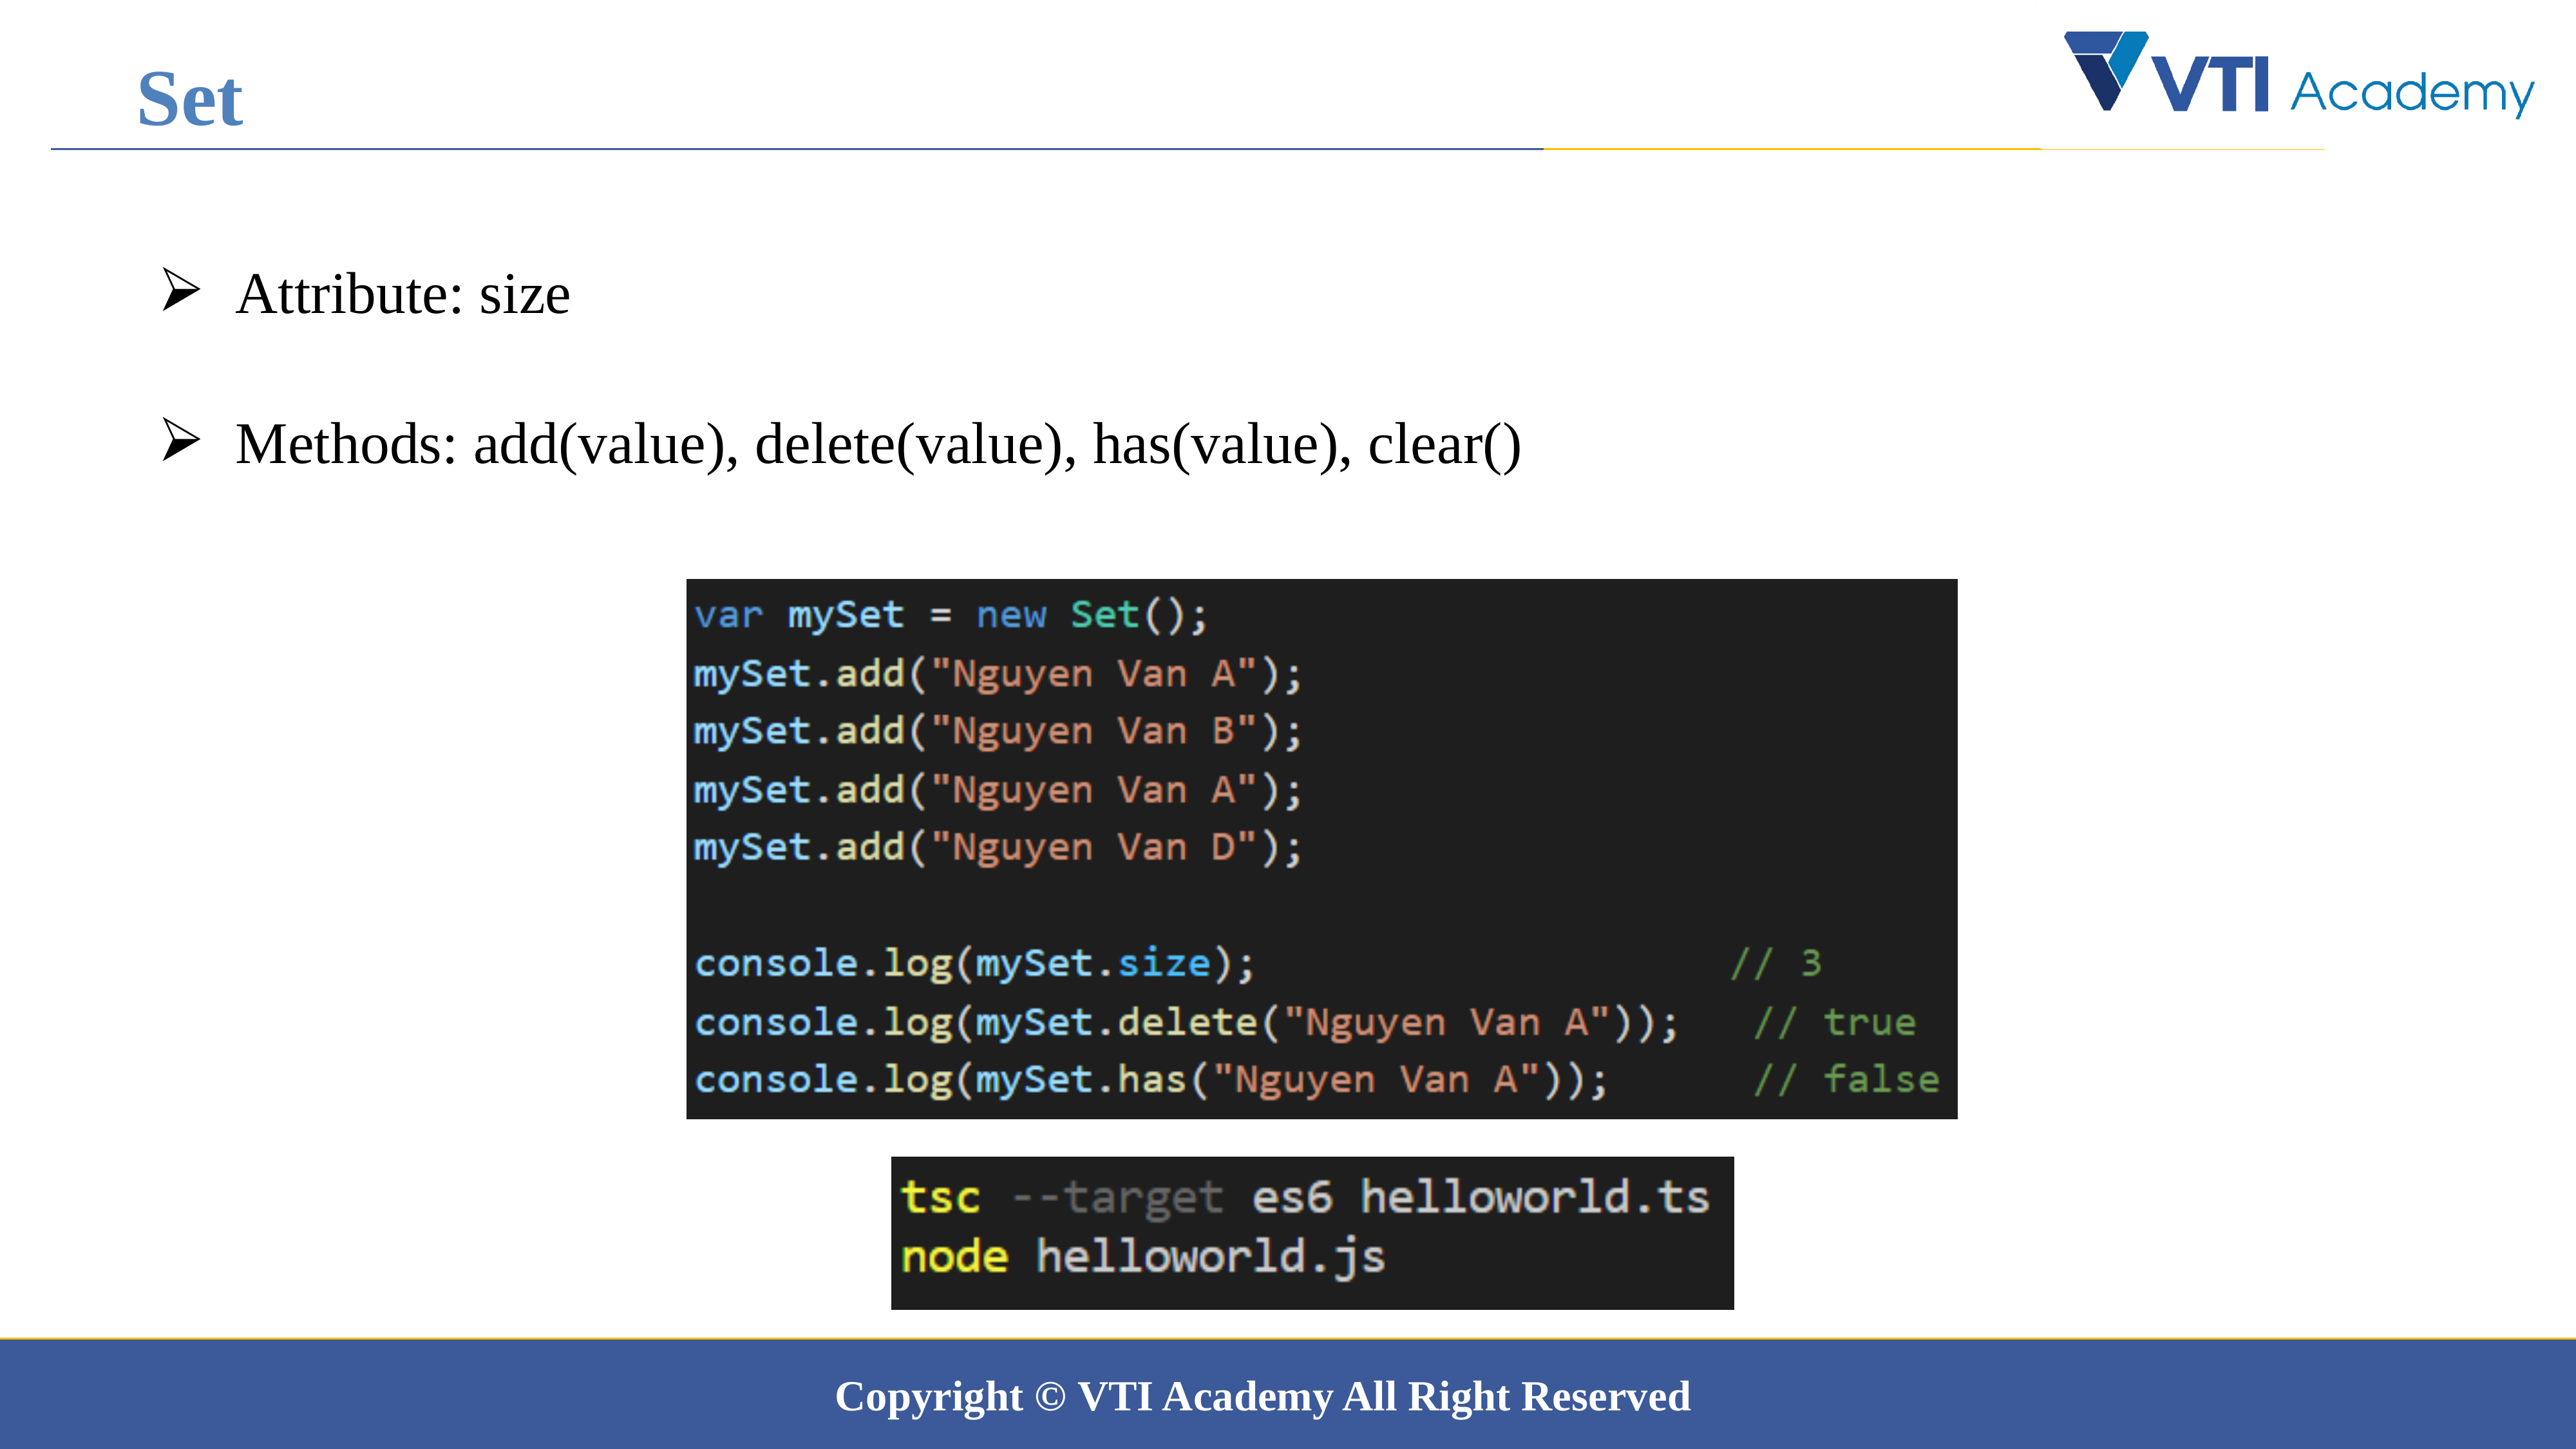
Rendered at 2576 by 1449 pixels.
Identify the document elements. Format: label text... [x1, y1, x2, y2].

picture [891, 1157, 1734, 1310]
picture [687, 579, 1958, 1119]
text_box Set [126, 60, 996, 126]
text_box Attribute: size Methods: add(value), delete(value), has(value), clear() [150, 249, 1674, 520]
picture [2034, 0, 2576, 149]
